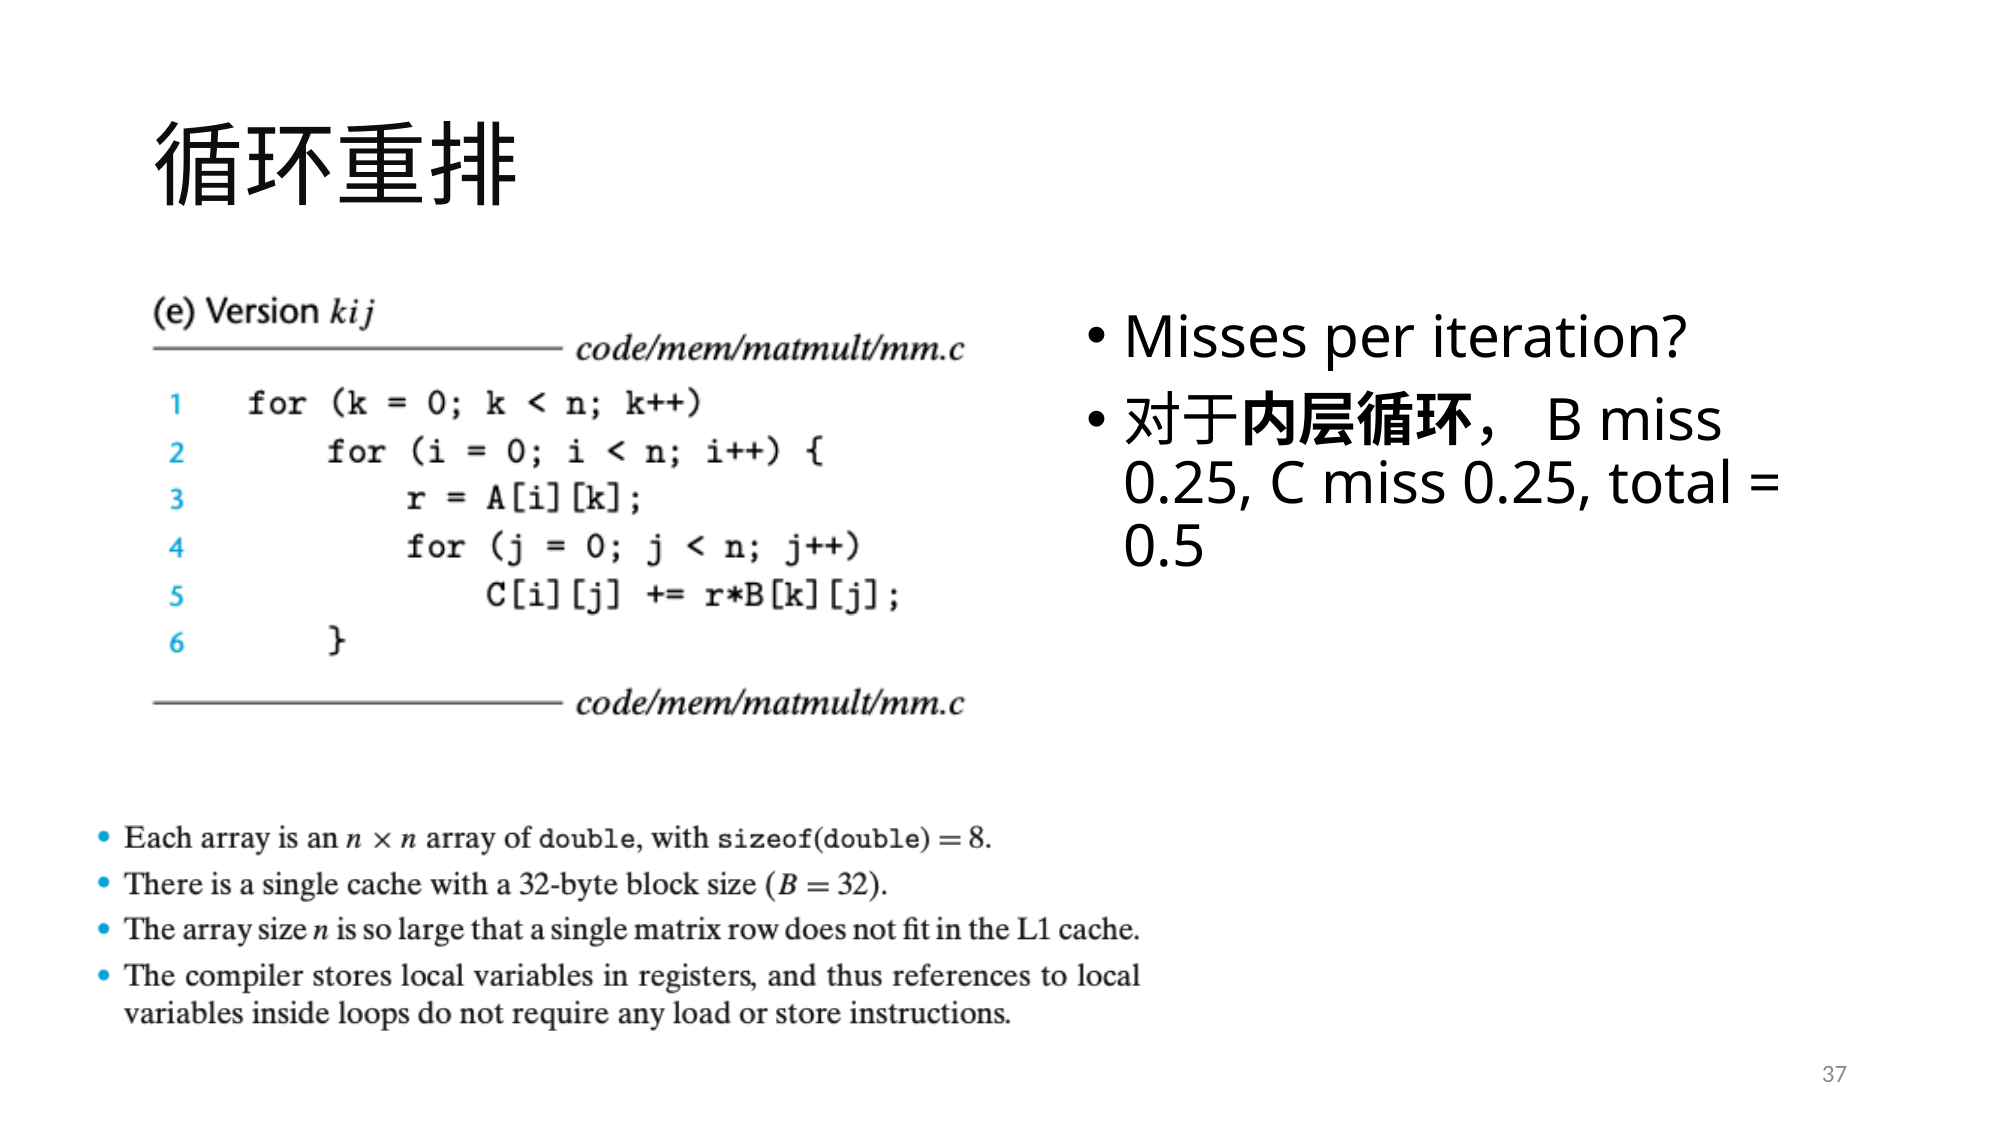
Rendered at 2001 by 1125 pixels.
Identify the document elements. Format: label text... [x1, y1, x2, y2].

title 循环重排 [137, 59, 1863, 278]
picture [137, 277, 989, 738]
slide_number 37 [1412, 1042, 1863, 1103]
text_box Misses per iteration? 对于内层循环，B miss 0.25, C miss 0.25, total = 0.5 [1071, 299, 1863, 1014]
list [83, 812, 1160, 1043]
